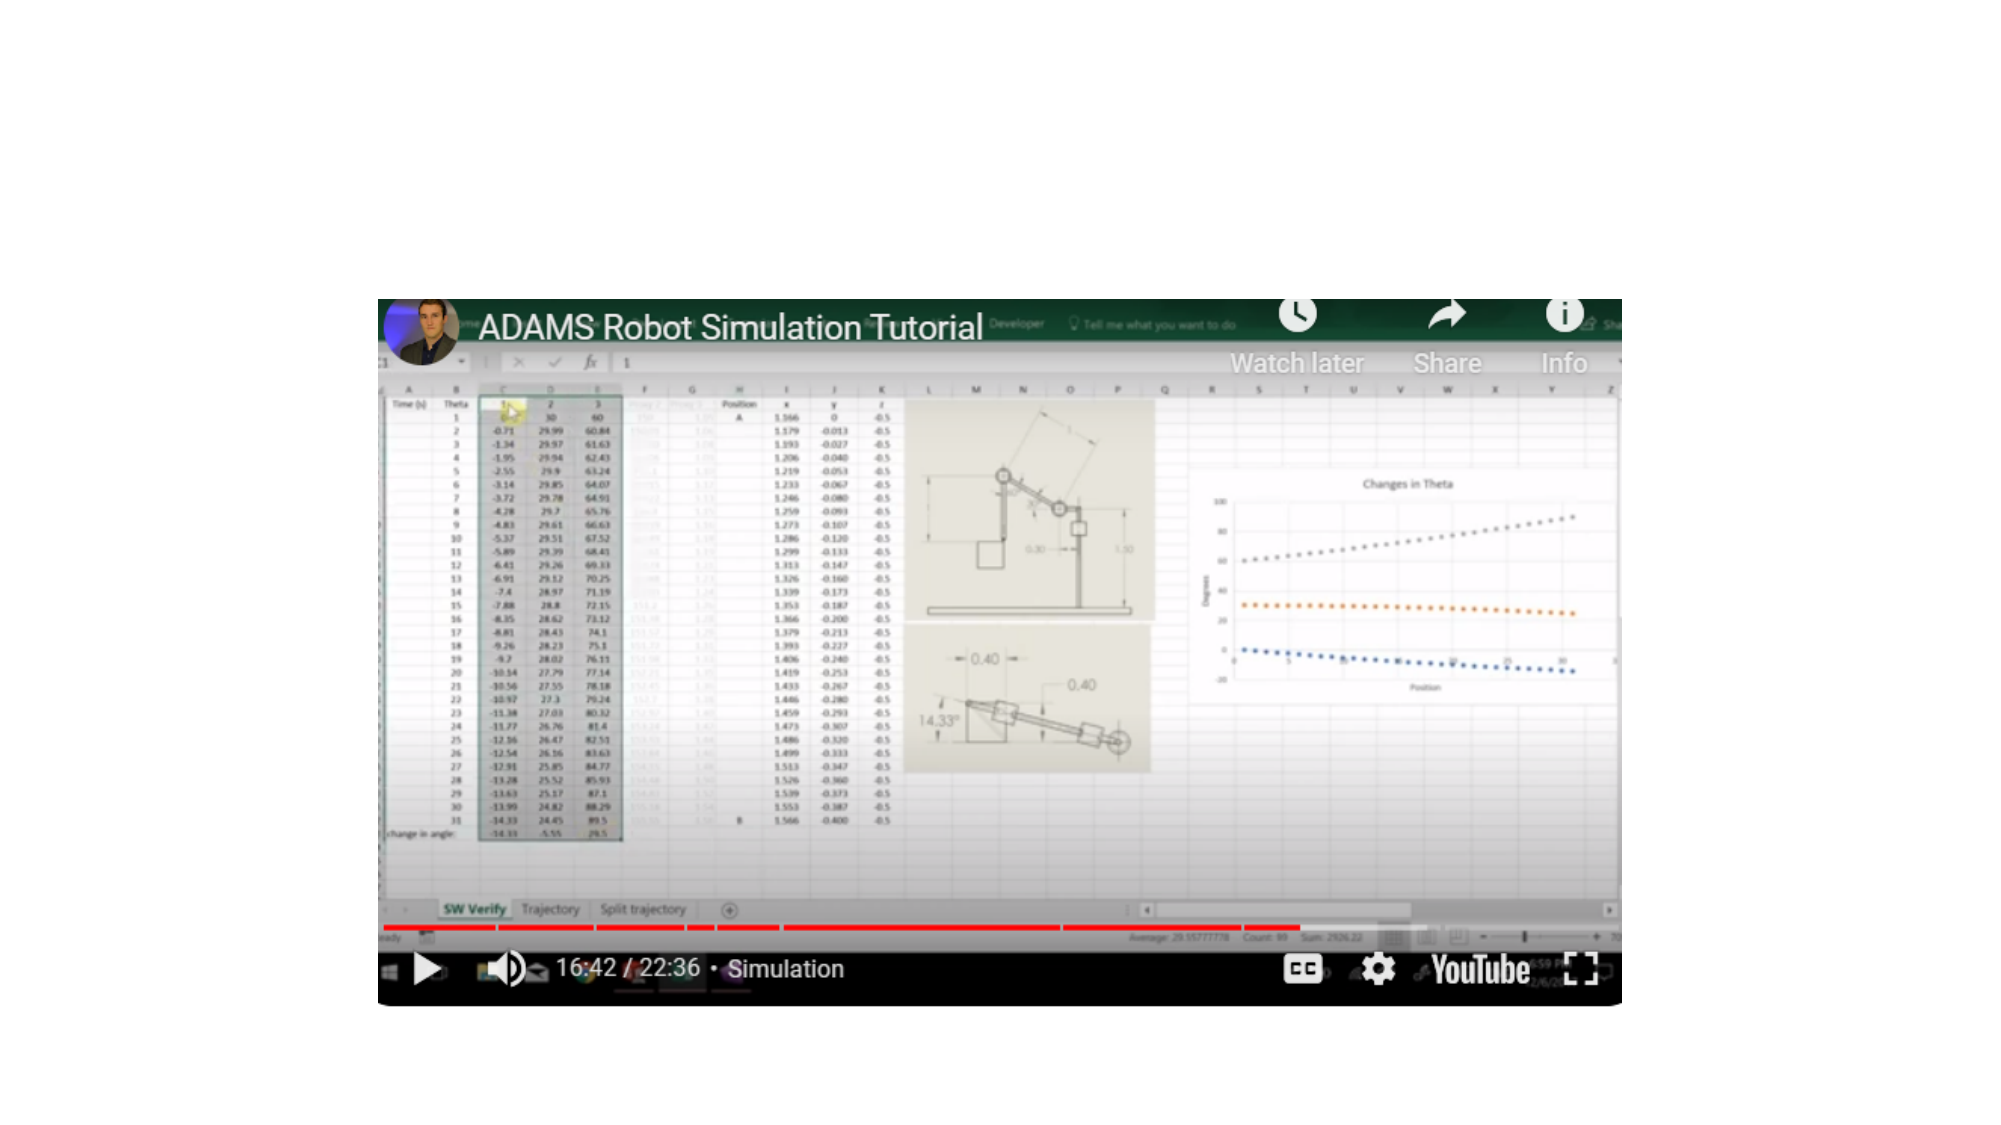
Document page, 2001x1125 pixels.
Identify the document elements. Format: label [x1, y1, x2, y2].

list [378, 299, 1622, 1014]
